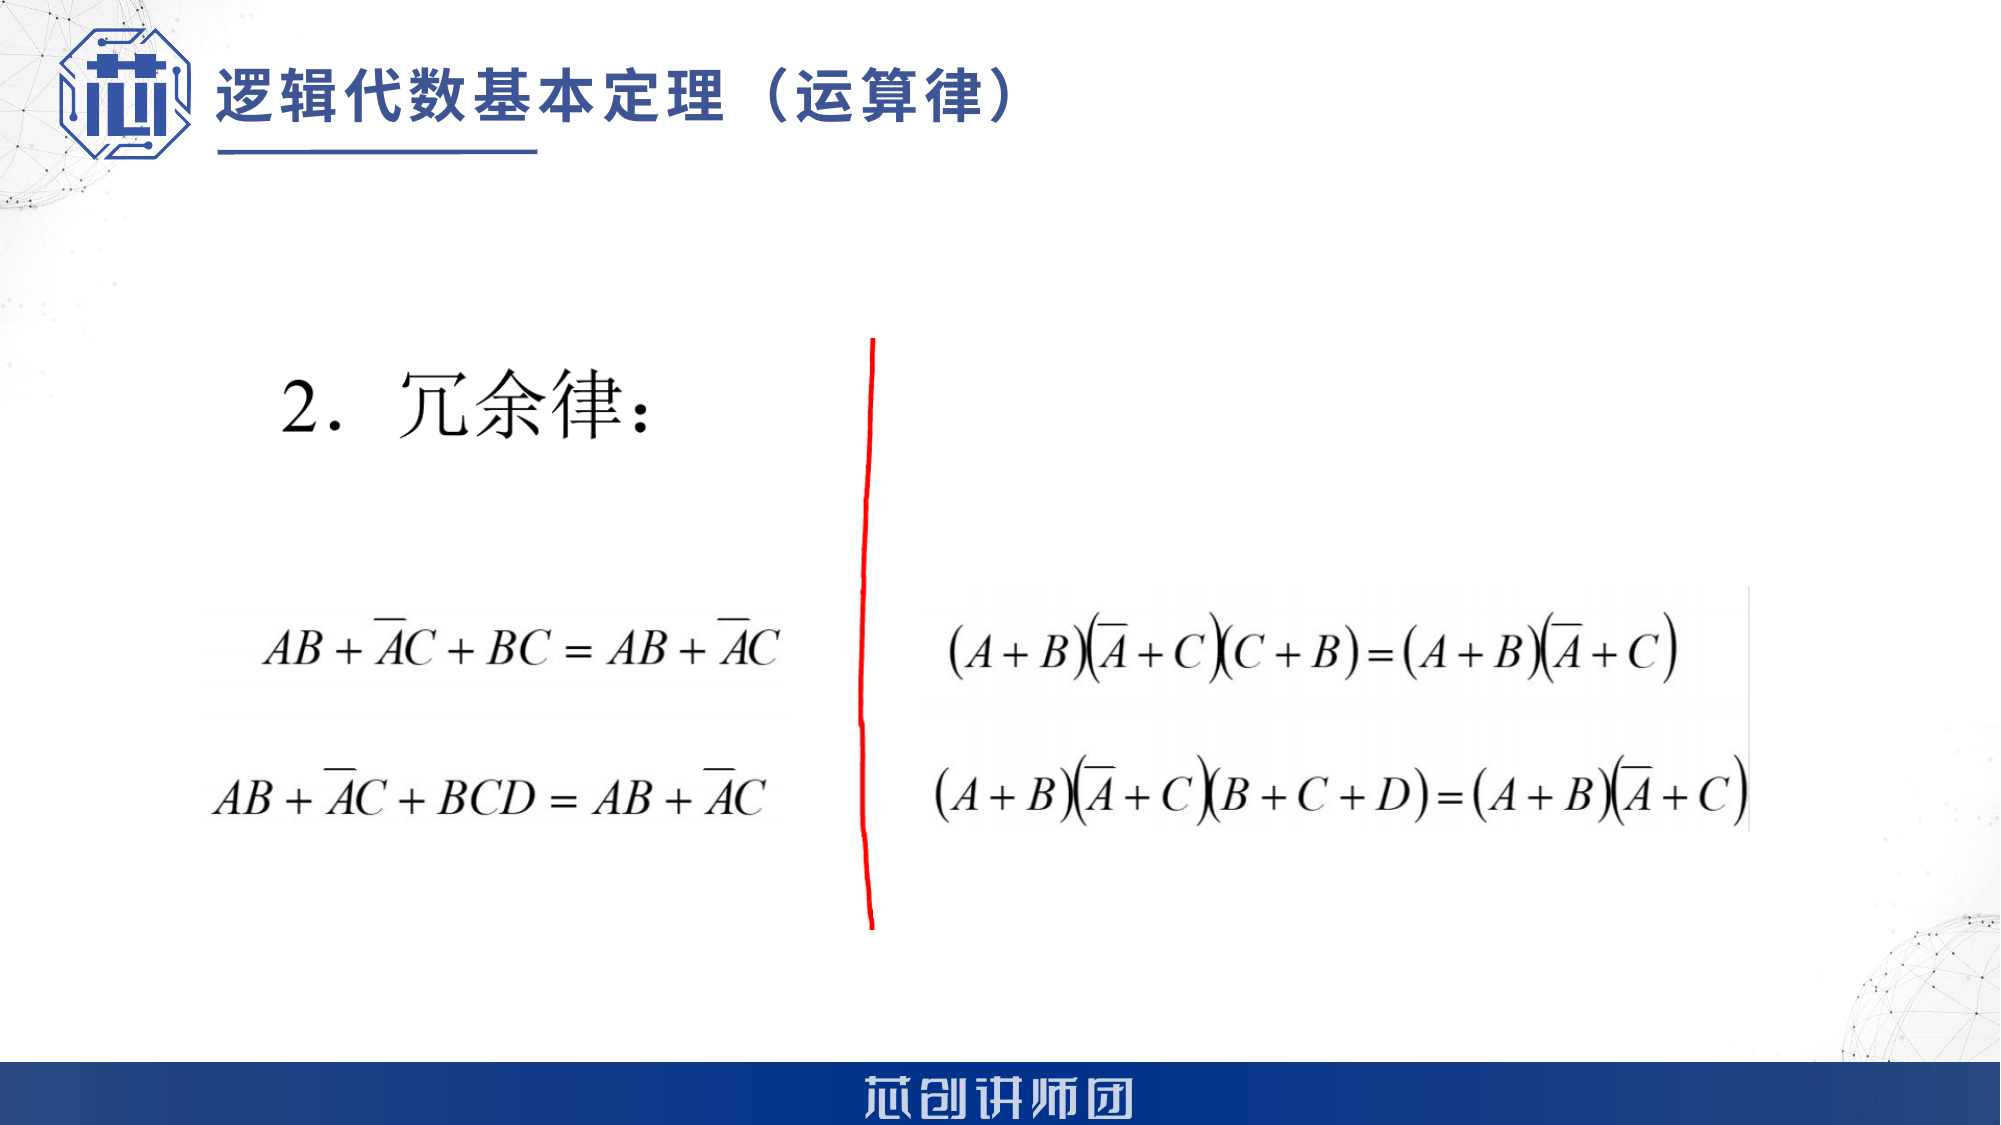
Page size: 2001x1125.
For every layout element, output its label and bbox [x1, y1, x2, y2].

picture [0, 0, 2000, 1062]
text_box [0, 1062, 2000, 1125]
text_box [204, 52, 1174, 206]
